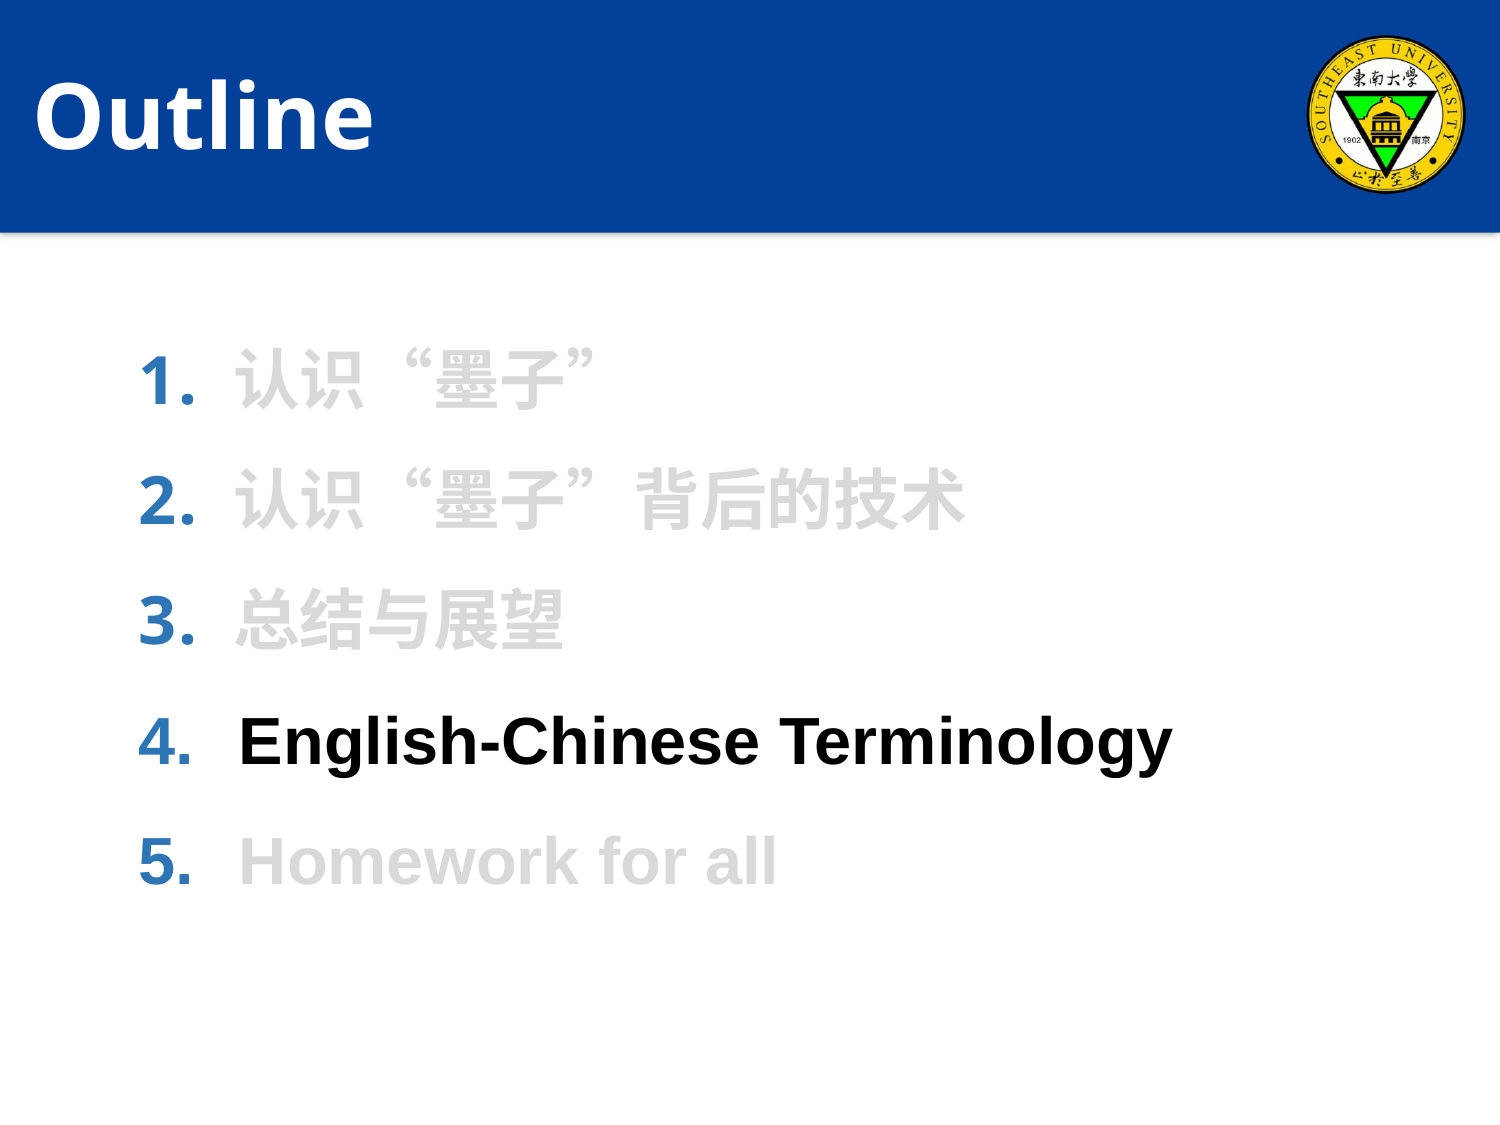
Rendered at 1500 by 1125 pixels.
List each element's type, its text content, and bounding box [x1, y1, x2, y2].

picture [1304, 32, 1467, 195]
text_box 认识“墨子” 认识“墨子”背后的技术 总结与展望 English-Chinese Terminology Homework for all [123, 290, 1435, 906]
title Outline [17, 19, 1368, 207]
